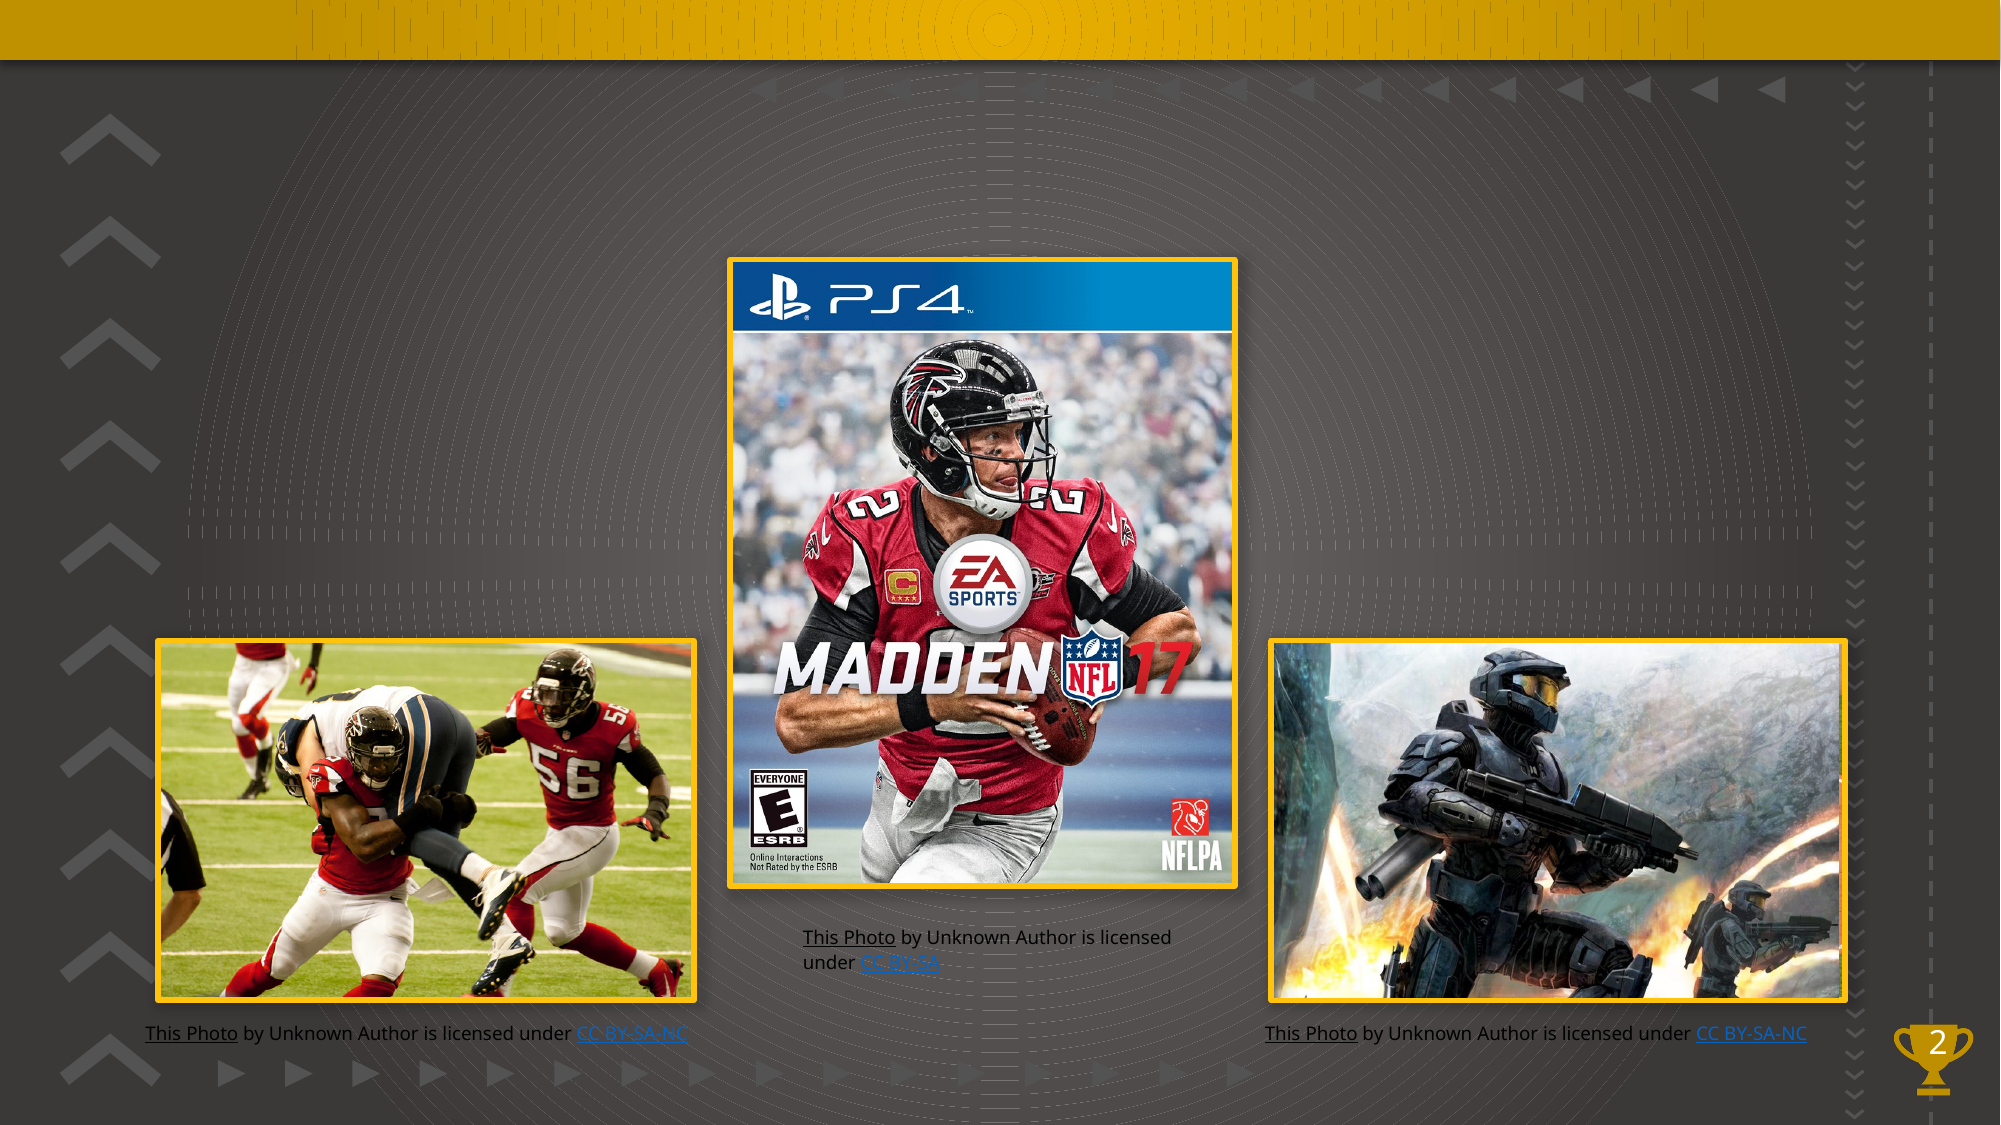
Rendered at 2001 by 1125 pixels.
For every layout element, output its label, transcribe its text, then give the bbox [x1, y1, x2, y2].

picture [1889, 1015, 1978, 1105]
text_box This Photo by Unknown Author is licensed under CC BY-SA [788, 918, 1212, 985]
text_box This Photo by Unknown Author is licensed under CC BY-SA-NC [1249, 1014, 1870, 1055]
picture [733, 262, 1232, 884]
picture [1274, 643, 1843, 998]
picture [161, 643, 691, 998]
slide_number 2 [1512, 1014, 1963, 1074]
text_box This Photo by Unknown Author is licensed under CC BY-SA-NC [130, 1014, 750, 1055]
